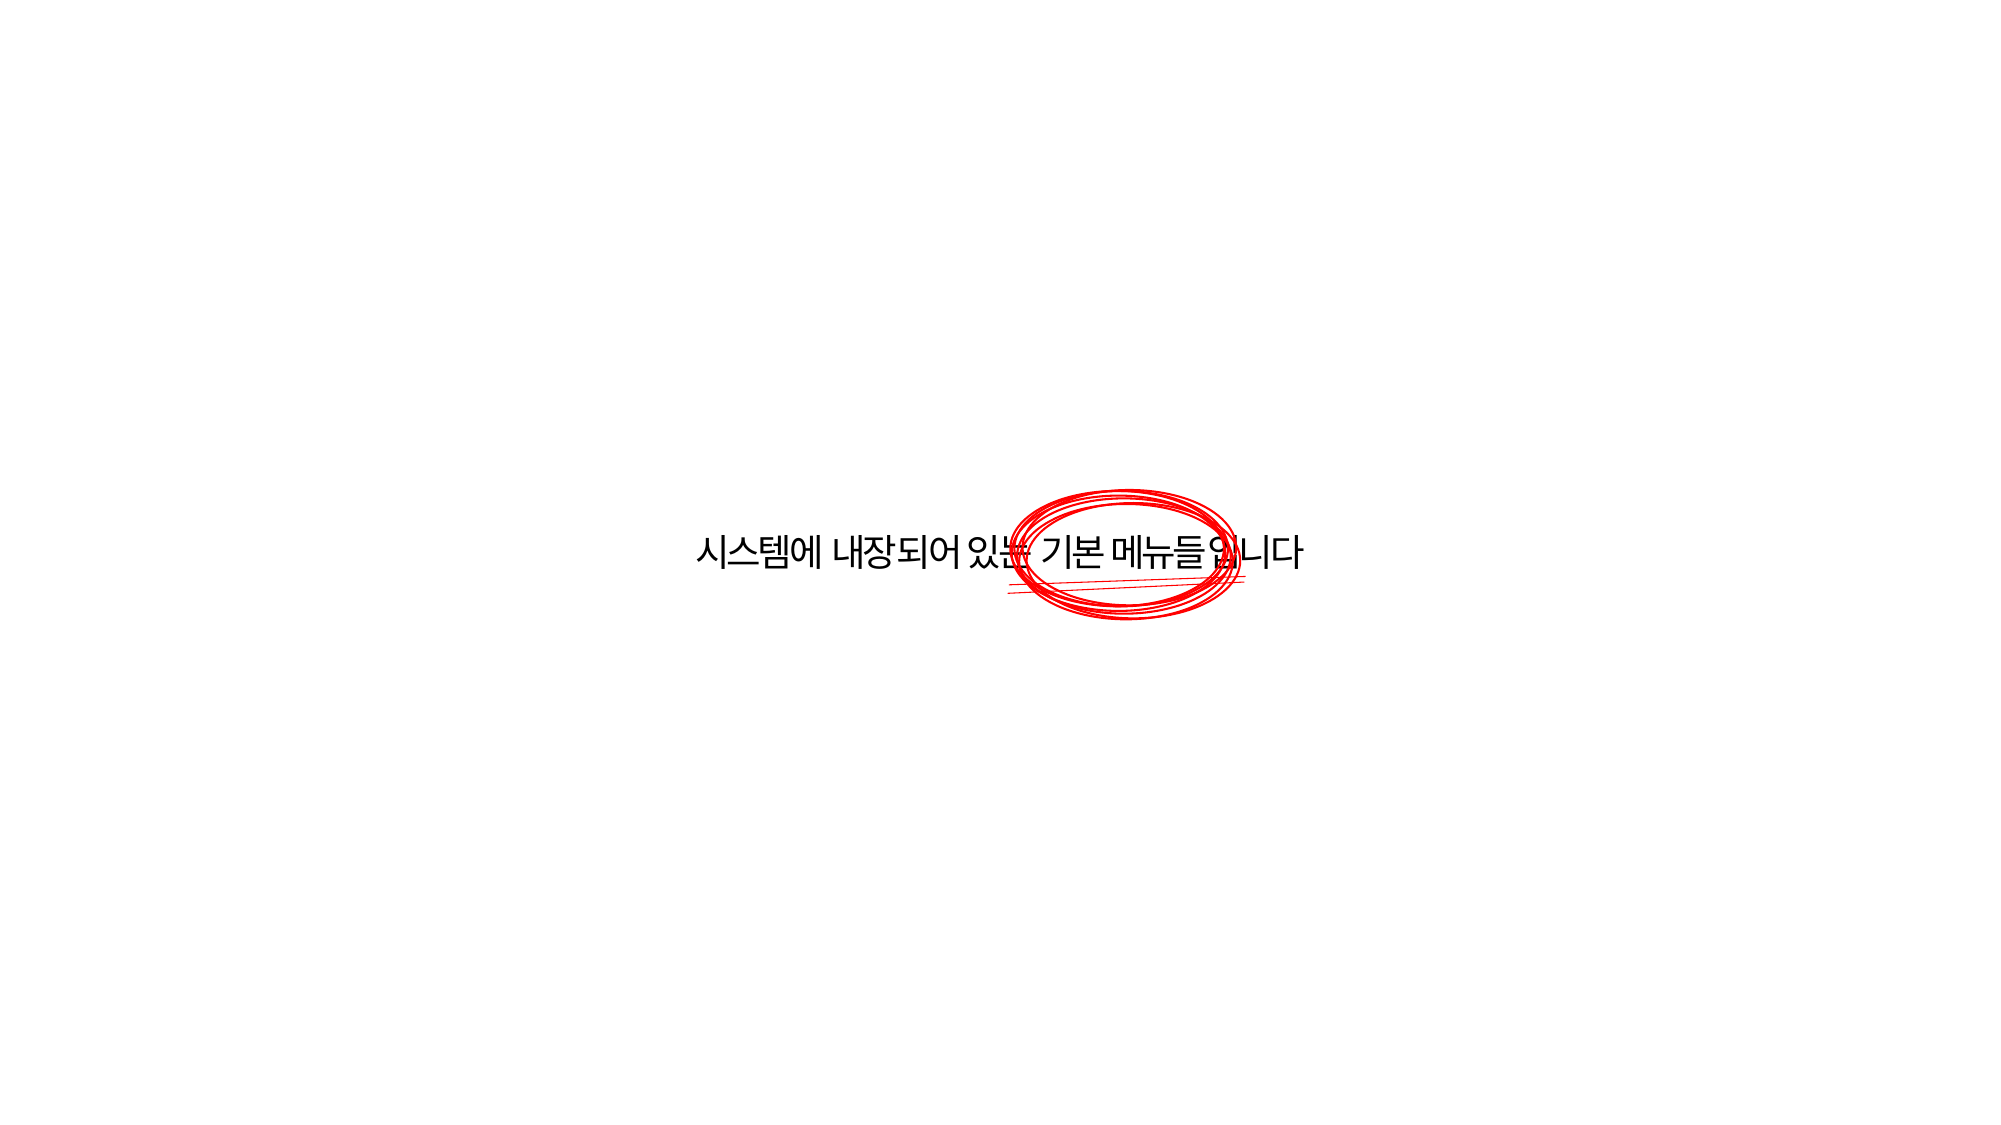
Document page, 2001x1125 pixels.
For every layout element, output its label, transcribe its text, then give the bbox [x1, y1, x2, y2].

text_box 시스템에 내장되어 있는 기본 메뉴들입니다 [680, 521, 1007, 582]
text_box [1007, 489, 1246, 620]
text_box 시스템에 내장되어 있는 기본 메뉴들입니다 [1246, 521, 1320, 582]
